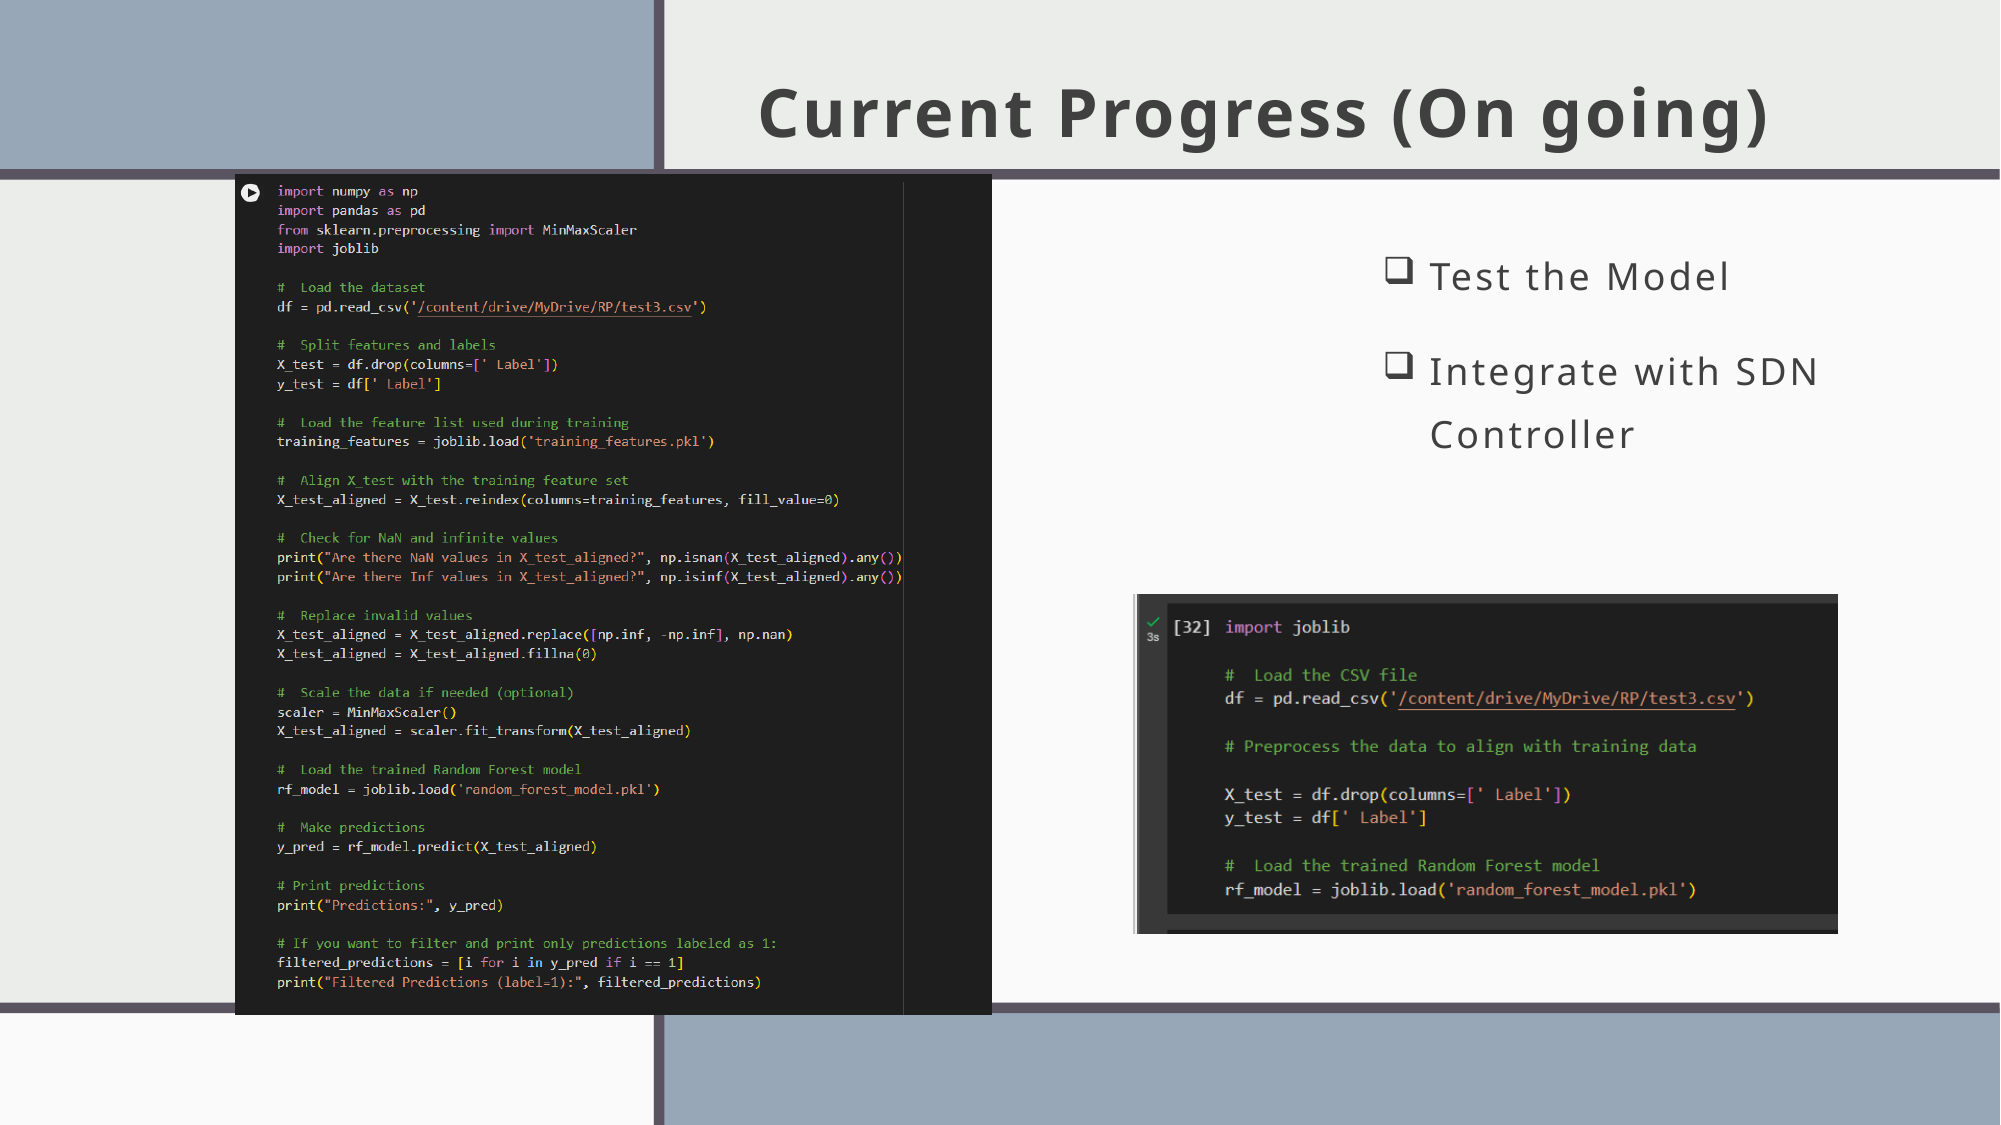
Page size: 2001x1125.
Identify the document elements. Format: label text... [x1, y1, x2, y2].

picture [1132, 594, 1838, 934]
picture [234, 174, 992, 1016]
title Current Progress (On going) [739, 29, 1895, 166]
text_box Test the Model Integrate with SDN Controller [1364, 217, 1895, 510]
